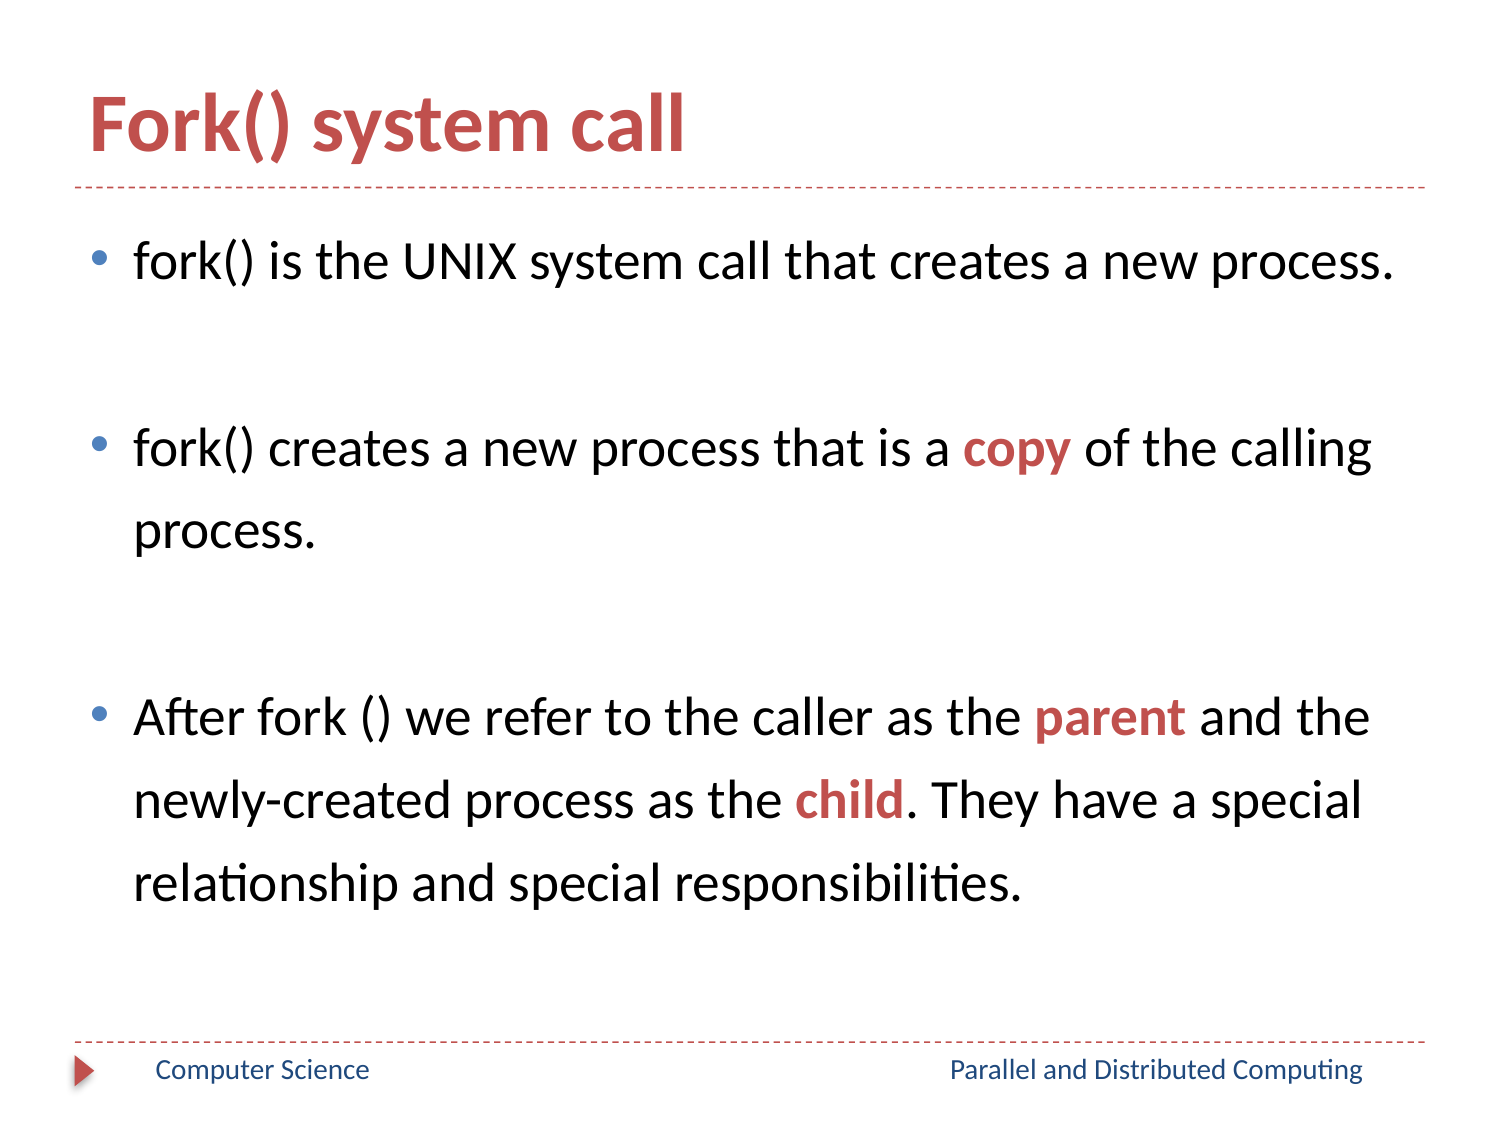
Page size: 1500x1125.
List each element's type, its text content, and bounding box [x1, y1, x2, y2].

title Fork() system call [75, 12, 1425, 175]
list fork() is the UNIX system call that creates a new process. fork() creates a new process that is a copy of the calling process. After fork () we refer to the caller as the parent and the newly-created process as the child. They have a special relationship and special responsibilities. [75, 200, 1425, 1010]
slide_number Computer Science [100, 1042, 426, 1103]
slide_number Parallel and Distributed Computing [887, 1042, 1426, 1103]
